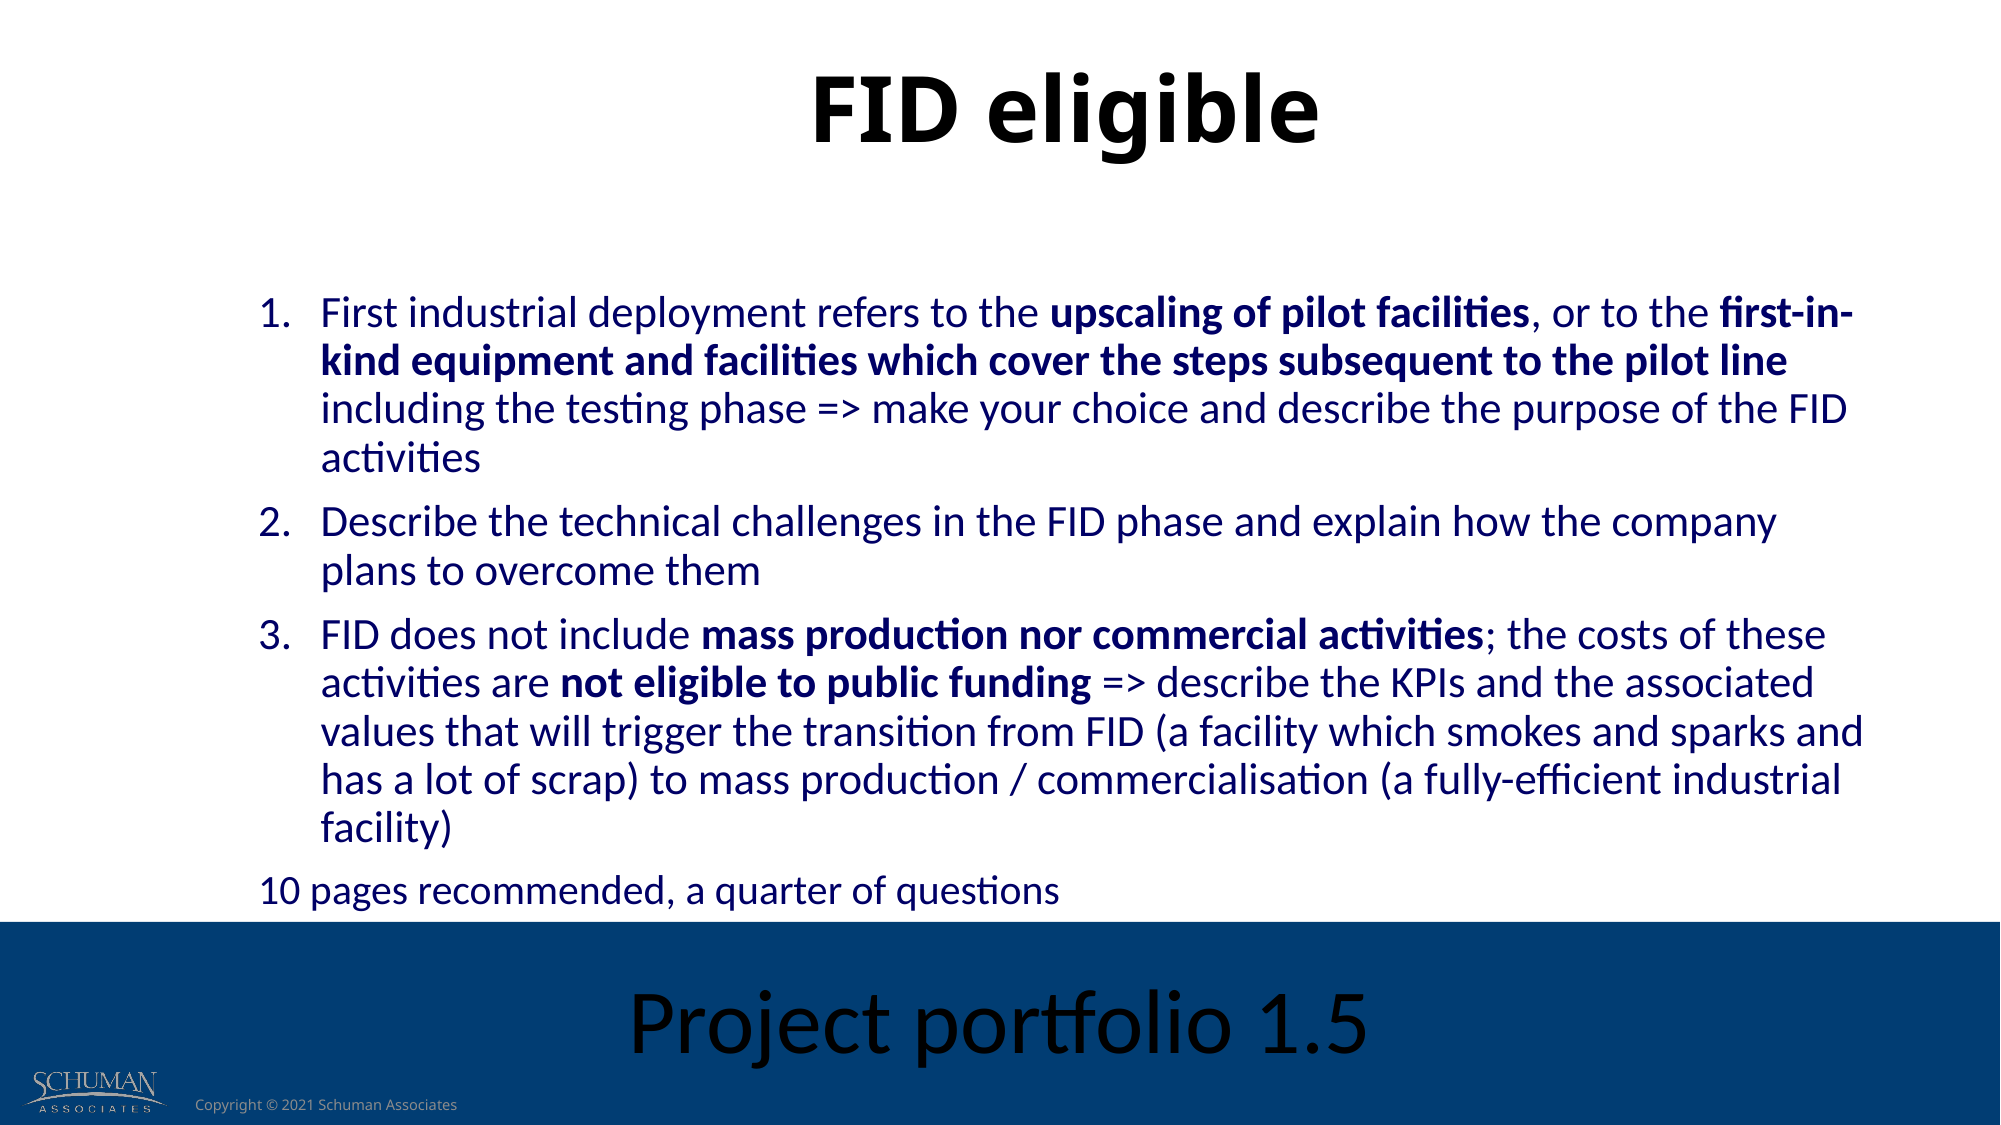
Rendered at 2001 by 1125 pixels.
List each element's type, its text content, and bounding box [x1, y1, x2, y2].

text_box First industrial deployment refers to the upscaling of pilot facilities, or to the first-in-kind equipment and facilities which cover the steps subsequent to the pilot line including the testing phase => make your choice and describe the purpose of the FID activities Describe the technical challenges in the FID phase and explain how the company plans to overcome them FID does not include mass production nor commercial activities; the costs of these activities are not eligible to public funding => describe the KPIs and the associated values that will trigger the transition from FID (a facility which smokes and sparks and has a lot of scrap) to mass production / commercialisation (a fully-efficient industrial facility) 10 pages recommended, a quarter of questions [243, 281, 1887, 922]
text_box FID eligible [243, 56, 1887, 216]
text_box Copyright © 2021 Schuman Associates [180, 1079, 492, 1125]
picture [20, 1071, 169, 1113]
text_box Project portfolio 1.5 [0, 921, 2000, 1125]
